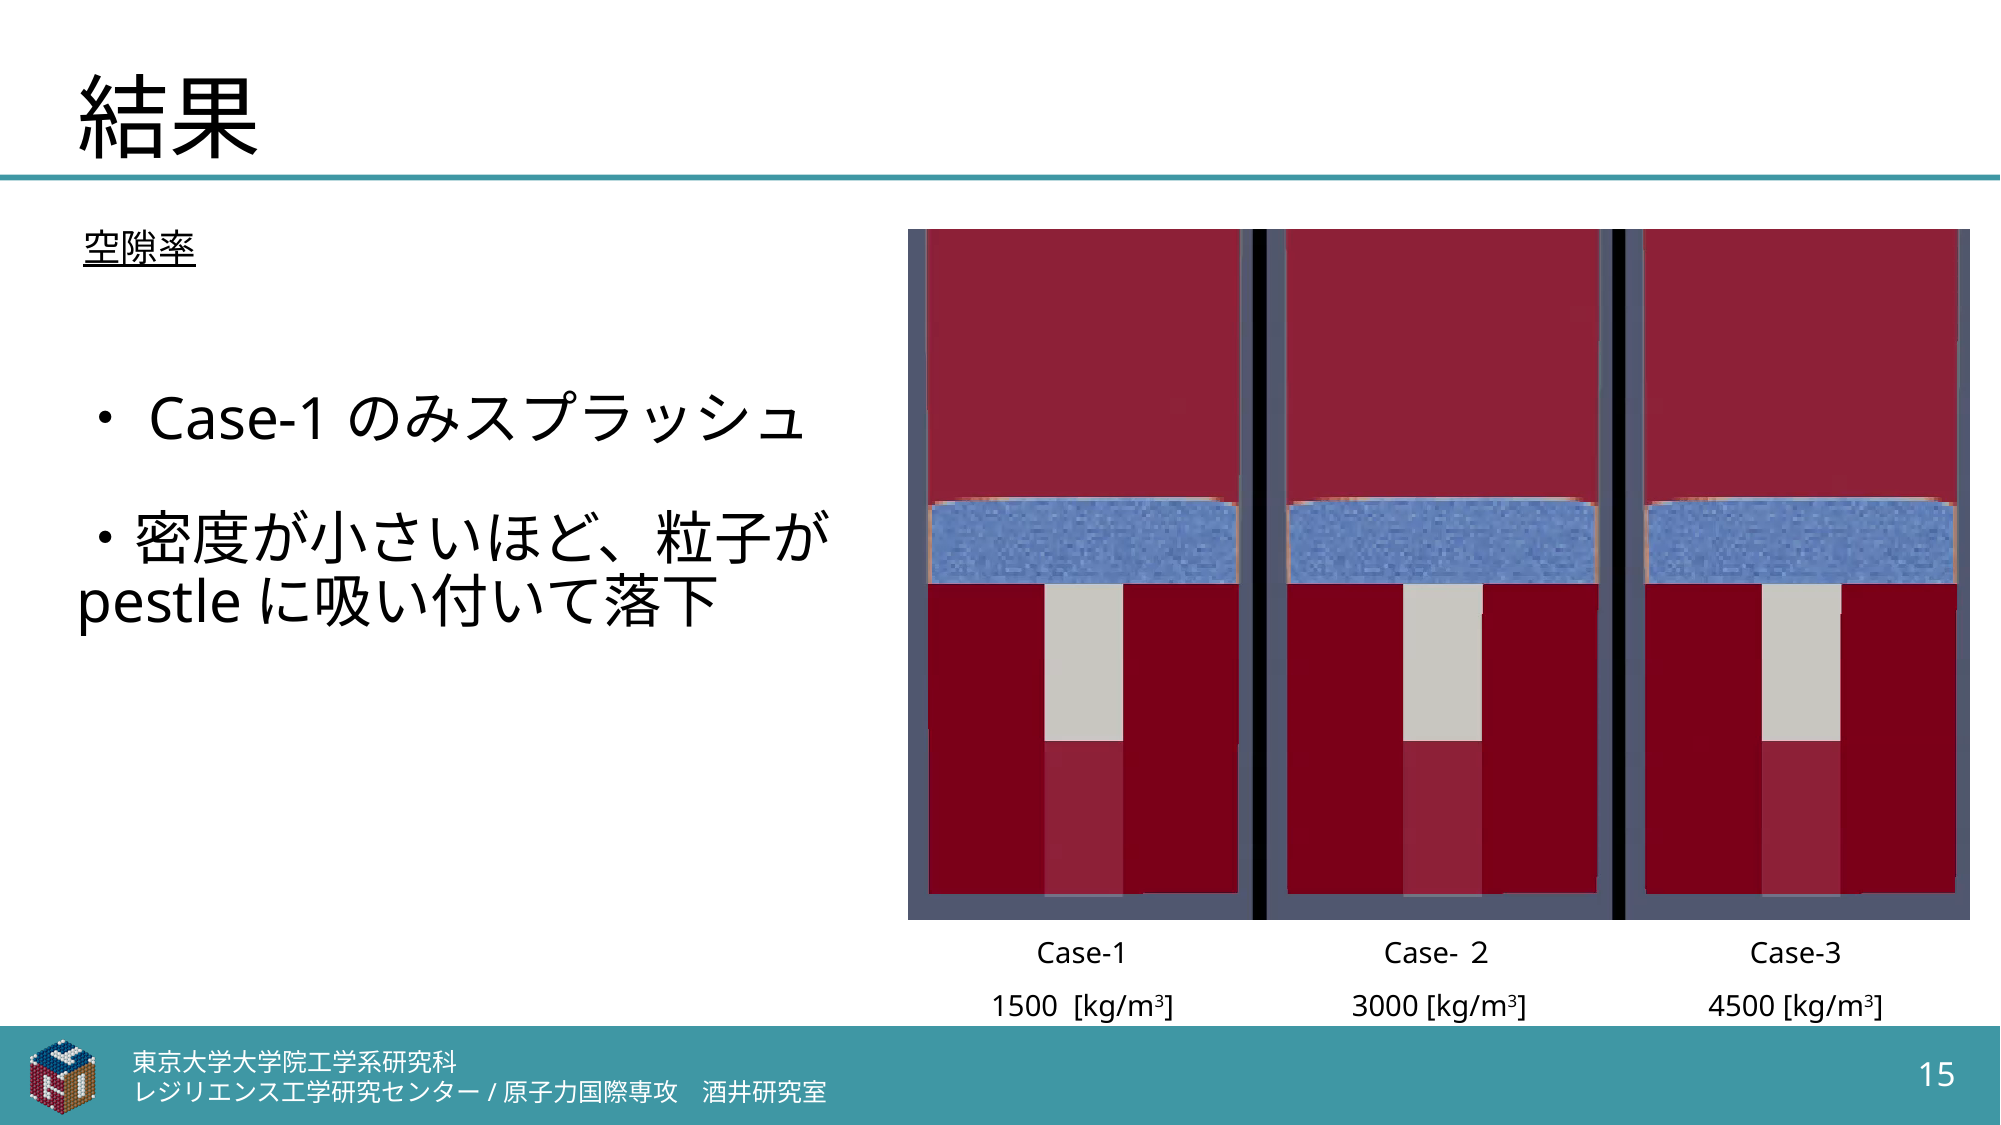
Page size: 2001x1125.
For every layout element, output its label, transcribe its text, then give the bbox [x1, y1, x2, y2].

list ・密度が小さいほど、粒子がpestleに吸い付いて落下 [61, 501, 849, 575]
list ・Case-1のみスプラッシュ [61, 381, 849, 455]
text_box Case-1 1500 [kg/m3] [907, 931, 1258, 1018]
list 空隙率 [61, 221, 218, 282]
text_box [907, 229, 1971, 921]
picture [29, 1038, 96, 1115]
text_box Case-3 4500 [kg/m3] [1621, 931, 1971, 1018]
footer 東京大学大学院工学系研究科 レジリエンス工学研究センター/原子力国際専攻 酒井研究室 [117, 1046, 1021, 1107]
text_box Case-２ 3000 [kg/m3] [1264, 931, 1614, 1018]
slide_number 15 [1520, 1046, 1971, 1107]
title 結果 [62, 0, 1700, 175]
